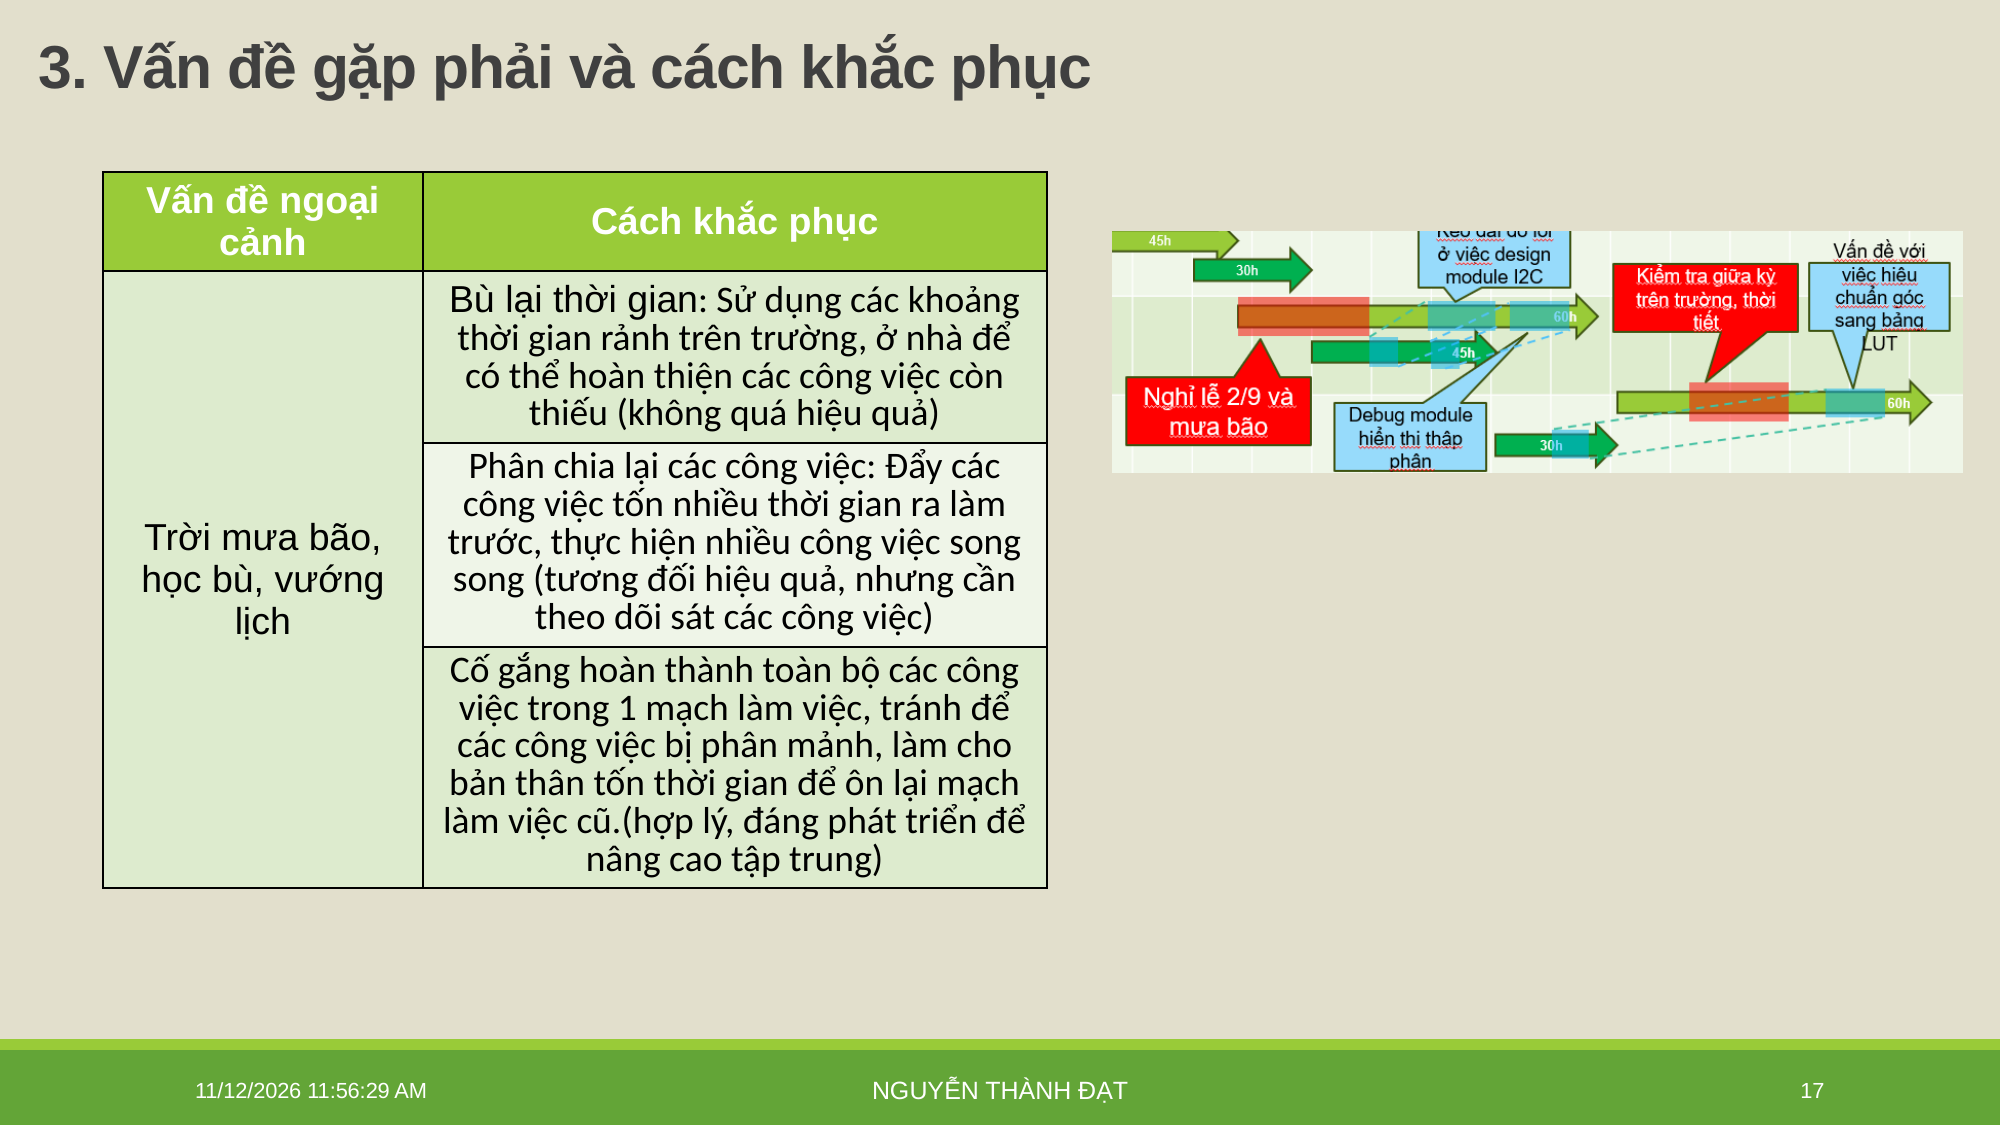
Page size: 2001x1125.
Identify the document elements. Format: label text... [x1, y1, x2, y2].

picture [1111, 231, 1963, 474]
table_header Vấn đề ngoại cảnh [104, 173, 422, 270]
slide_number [180, 1059, 586, 1120]
footer Nguyễn Thành Đạt [604, 1059, 1396, 1120]
title 3. Vấn đề gặp phải và cách khắc phục [23, 32, 1232, 148]
slide_number 17 [1624, 1059, 1840, 1120]
table_header Cách khắc phục [424, 173, 1046, 270]
table_cell Bù lại thời gian: Sử dụng các khoảng thời gian rảnh trên trường, ở nhà để có thể hoàn thiện các công việc còn thiếu (không quá hiệu quả) [424, 272, 1046, 442]
table_cell Trời mưa bão, học bù, vướng lịch [104, 272, 422, 887]
table_cell Cố gắng hoàn thành toàn bộ các công việc trong 1 mạch làm việc, tránh để các công việc bị phân mảnh, làm cho bản thân tốn thời gian để ôn lại mạch làm việc cũ.(hợp lý, đáng phát triển để nâng cao tập trung) [424, 648, 1046, 887]
table_cell Phân chia lại các công việc: Đẩy các công việc tốn nhiều thời gian ra làm trước, thực hiện nhiều công việc song song (tương đối hiệu quả, nhưng cần theo dõi sát các công việc) [424, 444, 1046, 646]
